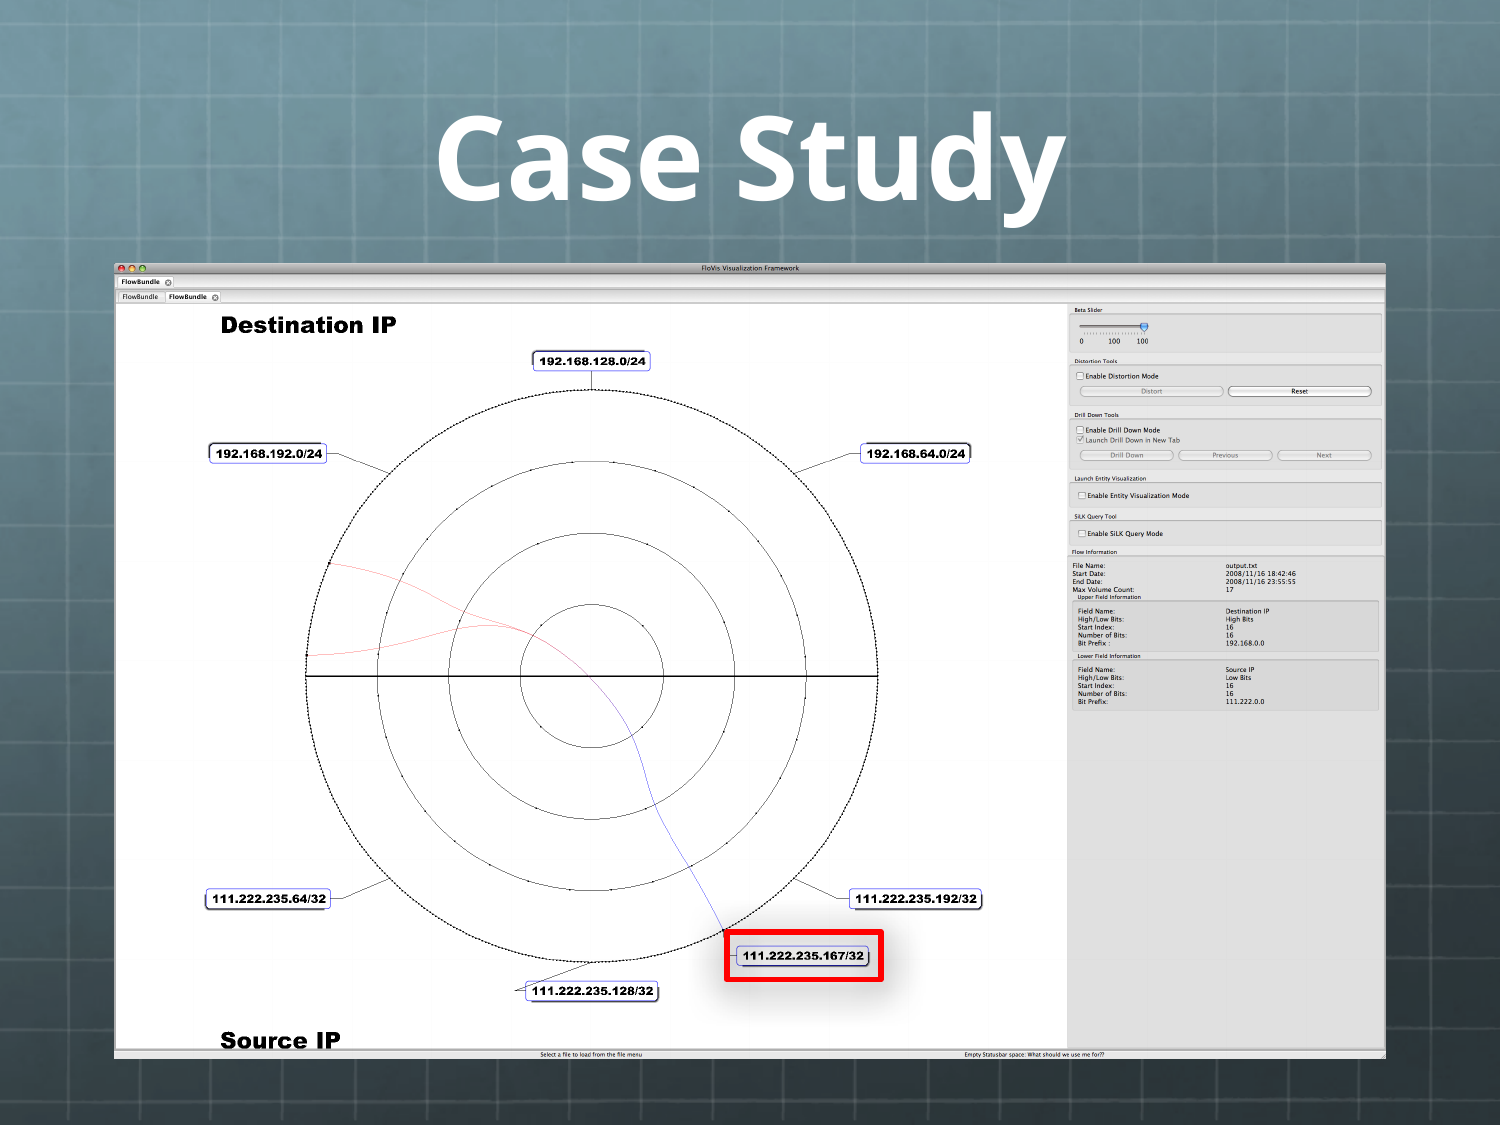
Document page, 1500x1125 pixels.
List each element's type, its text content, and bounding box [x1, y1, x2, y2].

picture [0, 0, 1500, 1125]
title Case Study [127, 17, 1372, 242]
